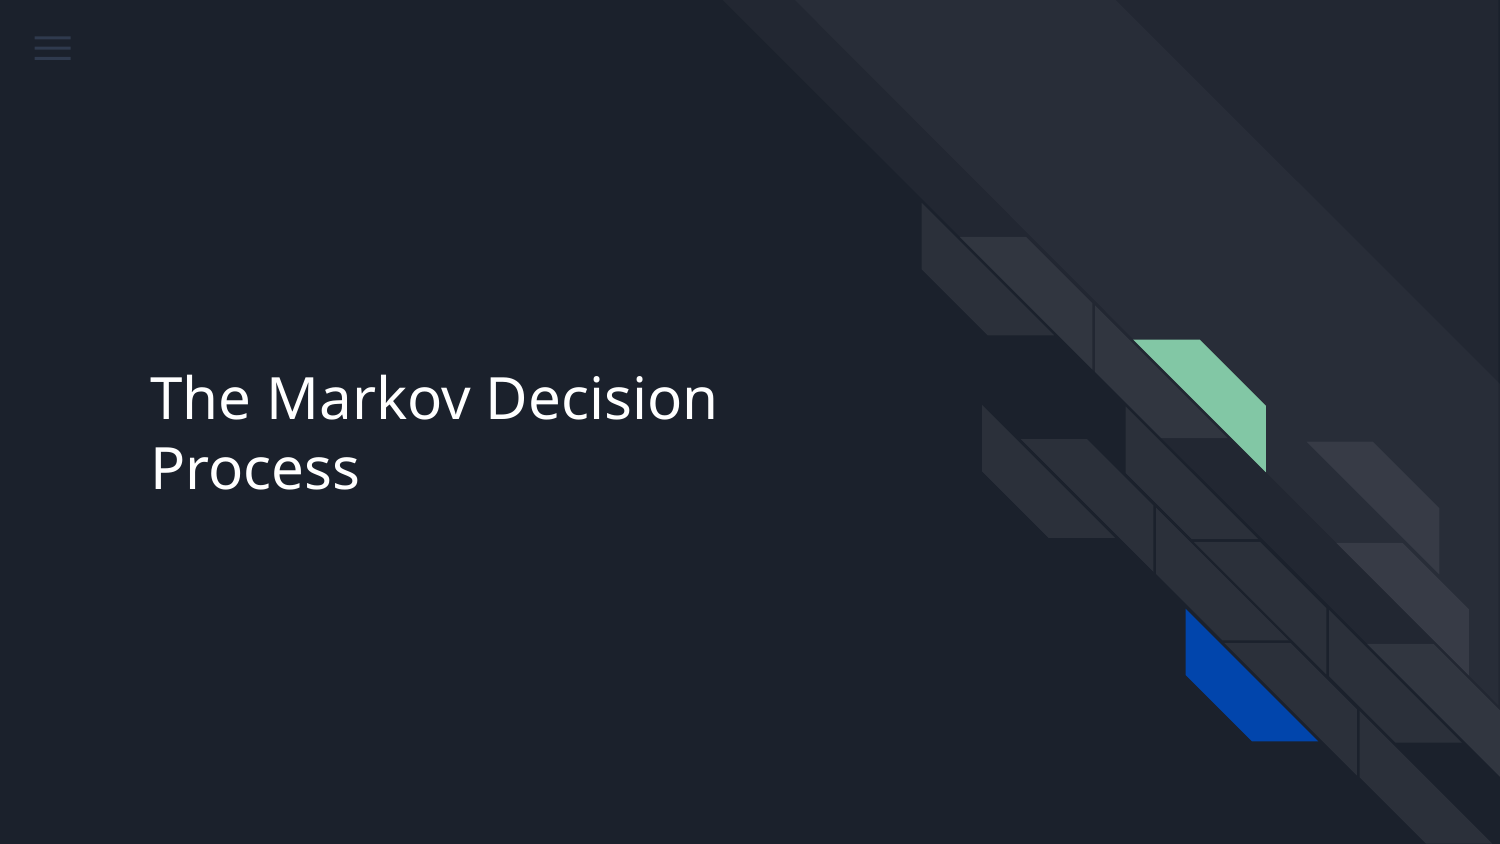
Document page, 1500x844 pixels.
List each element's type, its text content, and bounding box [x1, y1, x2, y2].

title The Markov Decision Process [135, 336, 888, 526]
